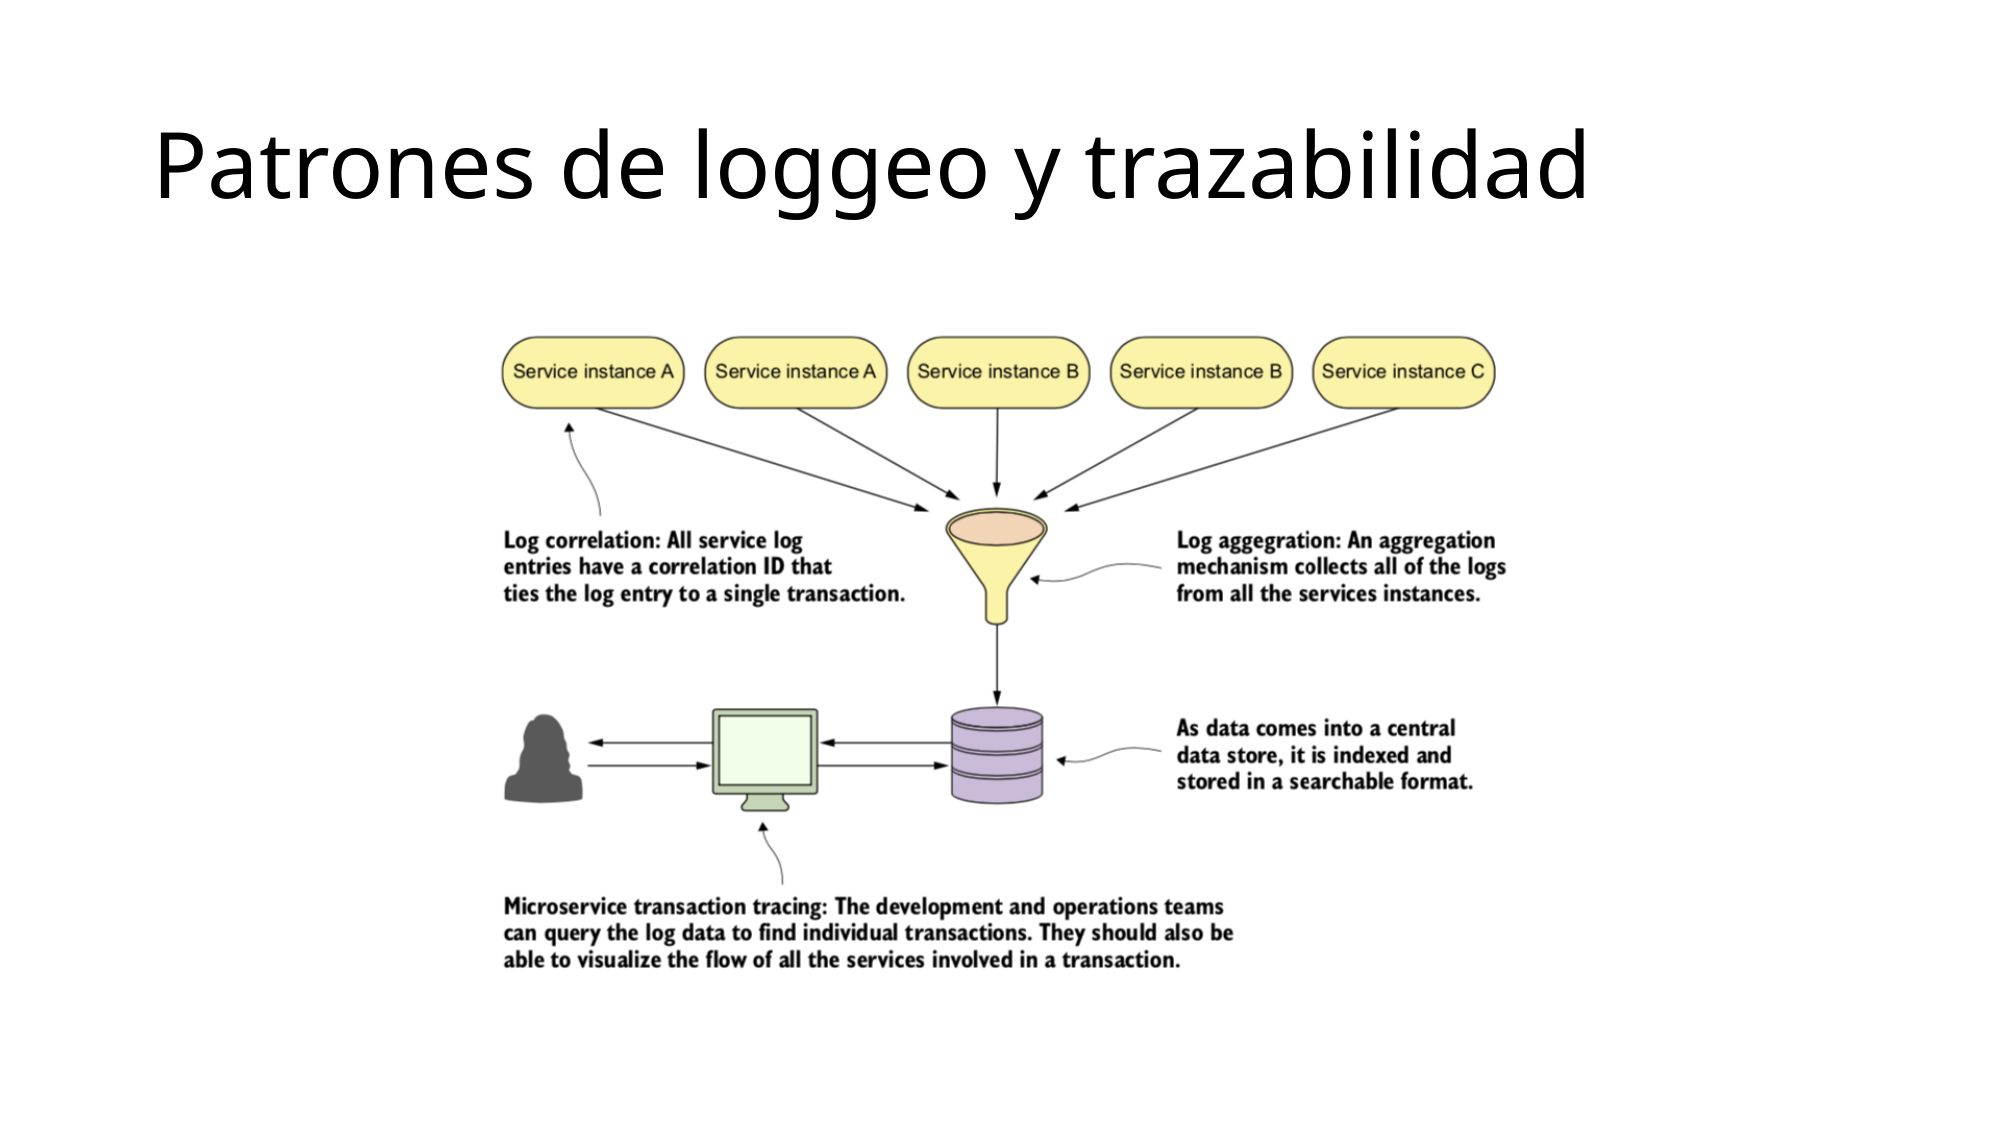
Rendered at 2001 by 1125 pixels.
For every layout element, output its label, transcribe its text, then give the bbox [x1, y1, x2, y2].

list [480, 319, 1520, 993]
title Patrones de loggeo y trazabilidad [137, 59, 1863, 278]
